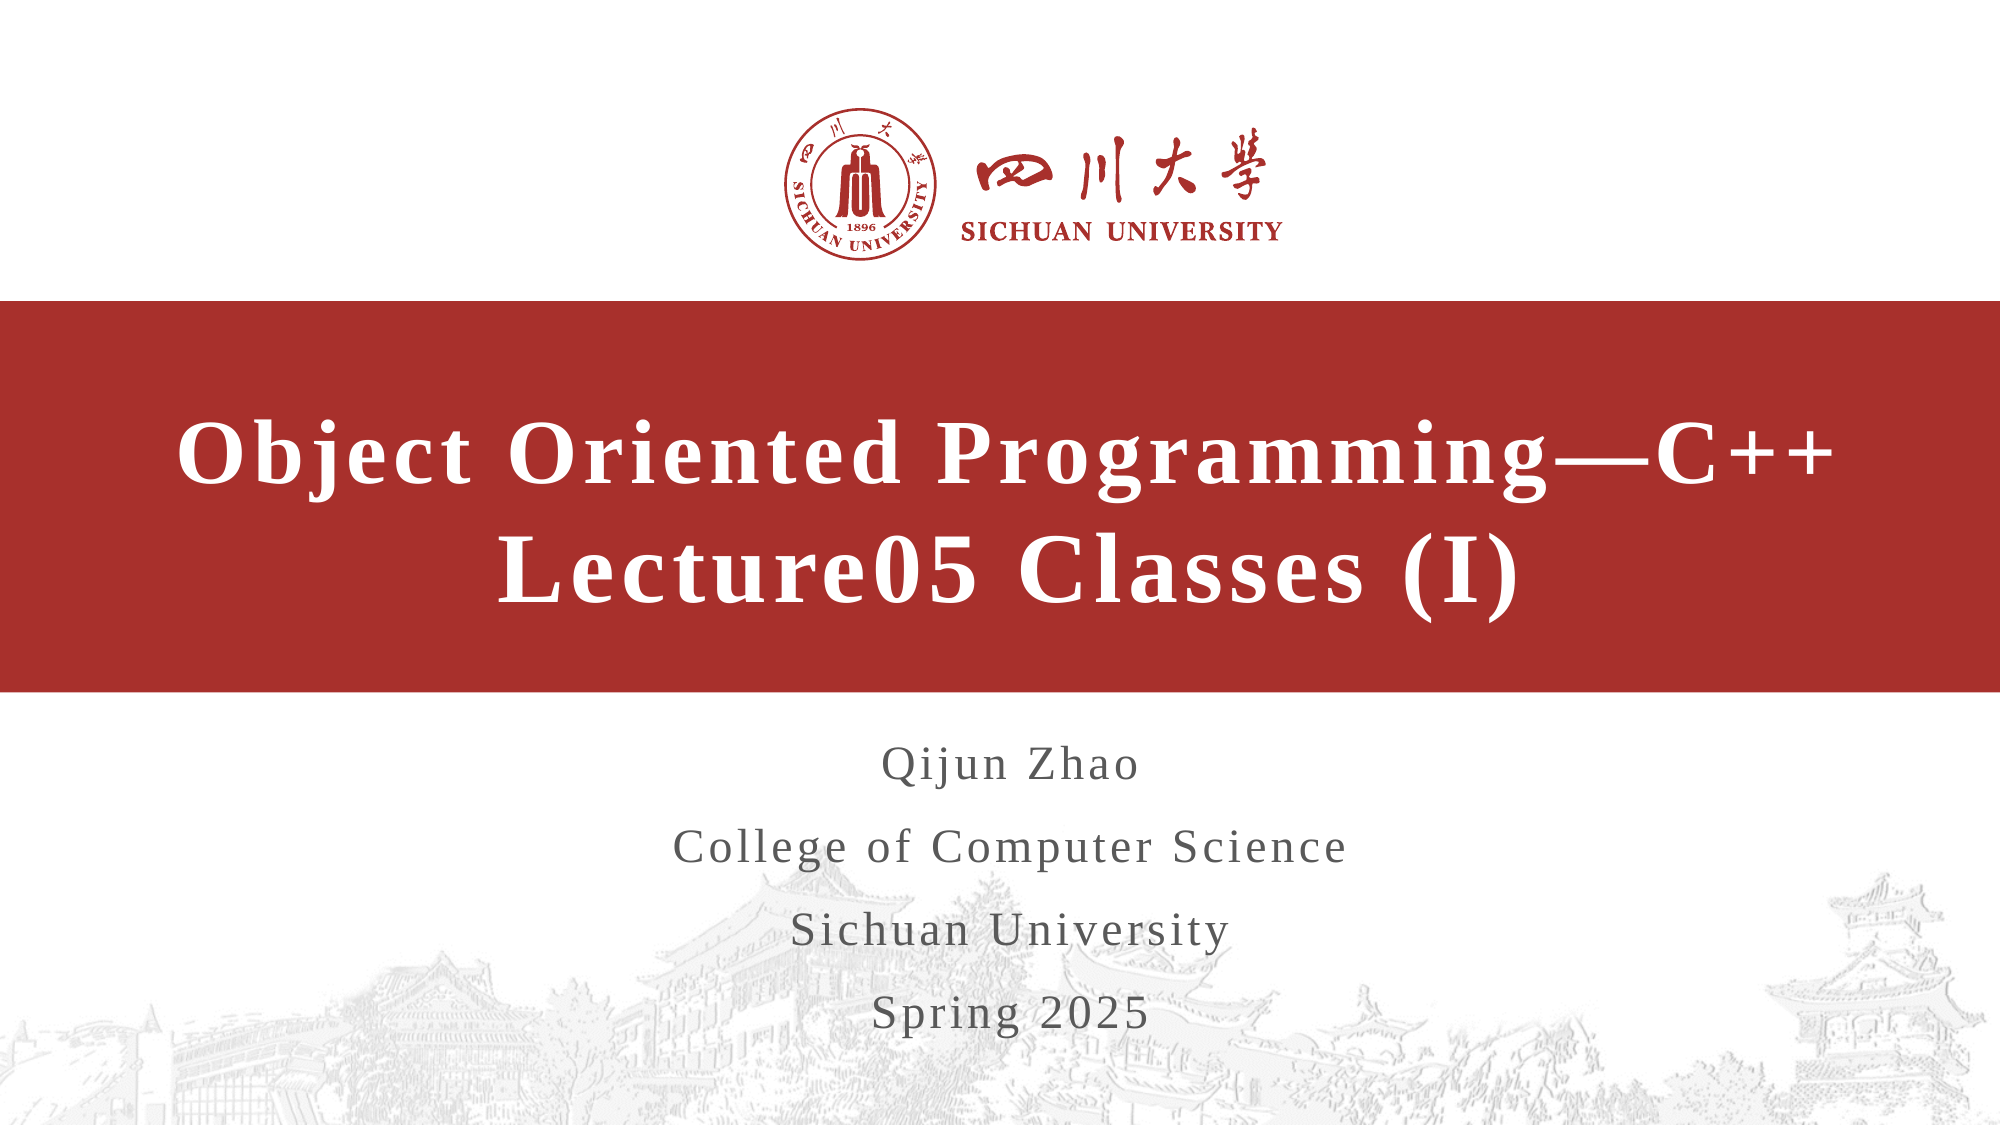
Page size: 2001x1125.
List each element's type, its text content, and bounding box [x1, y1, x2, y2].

title Object Oriented Programming—C++ Lecture05 Classes (I) [37, 345, 1982, 630]
subtitle Qijun Zhao College of Computer Science Sichuan University Spring 2025 [388, 717, 1632, 1048]
